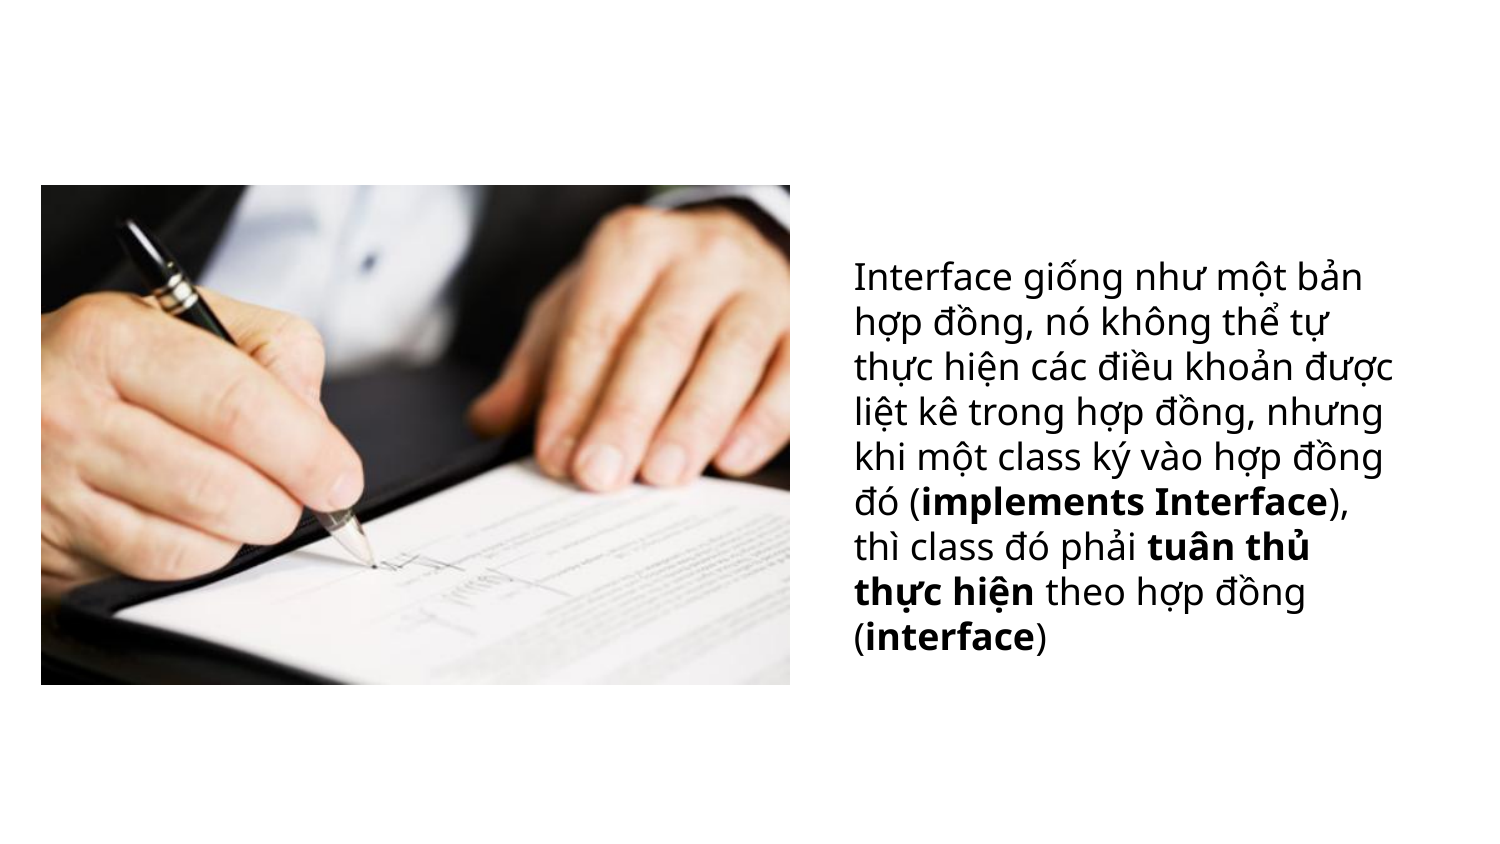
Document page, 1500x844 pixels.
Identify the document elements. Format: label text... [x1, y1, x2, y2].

picture [41, 185, 790, 685]
text_box Interface giống như một bản hợp đồng, nó không thể tự thực hiện các điều khoản được liệt kê trong hợp đồng, nhưng khi một class ký vào hợp đồng đó (implements Interface), thì class đó phải tuân thủ thực hiện theo hợp đồng (interface) [838, 238, 1418, 674]
